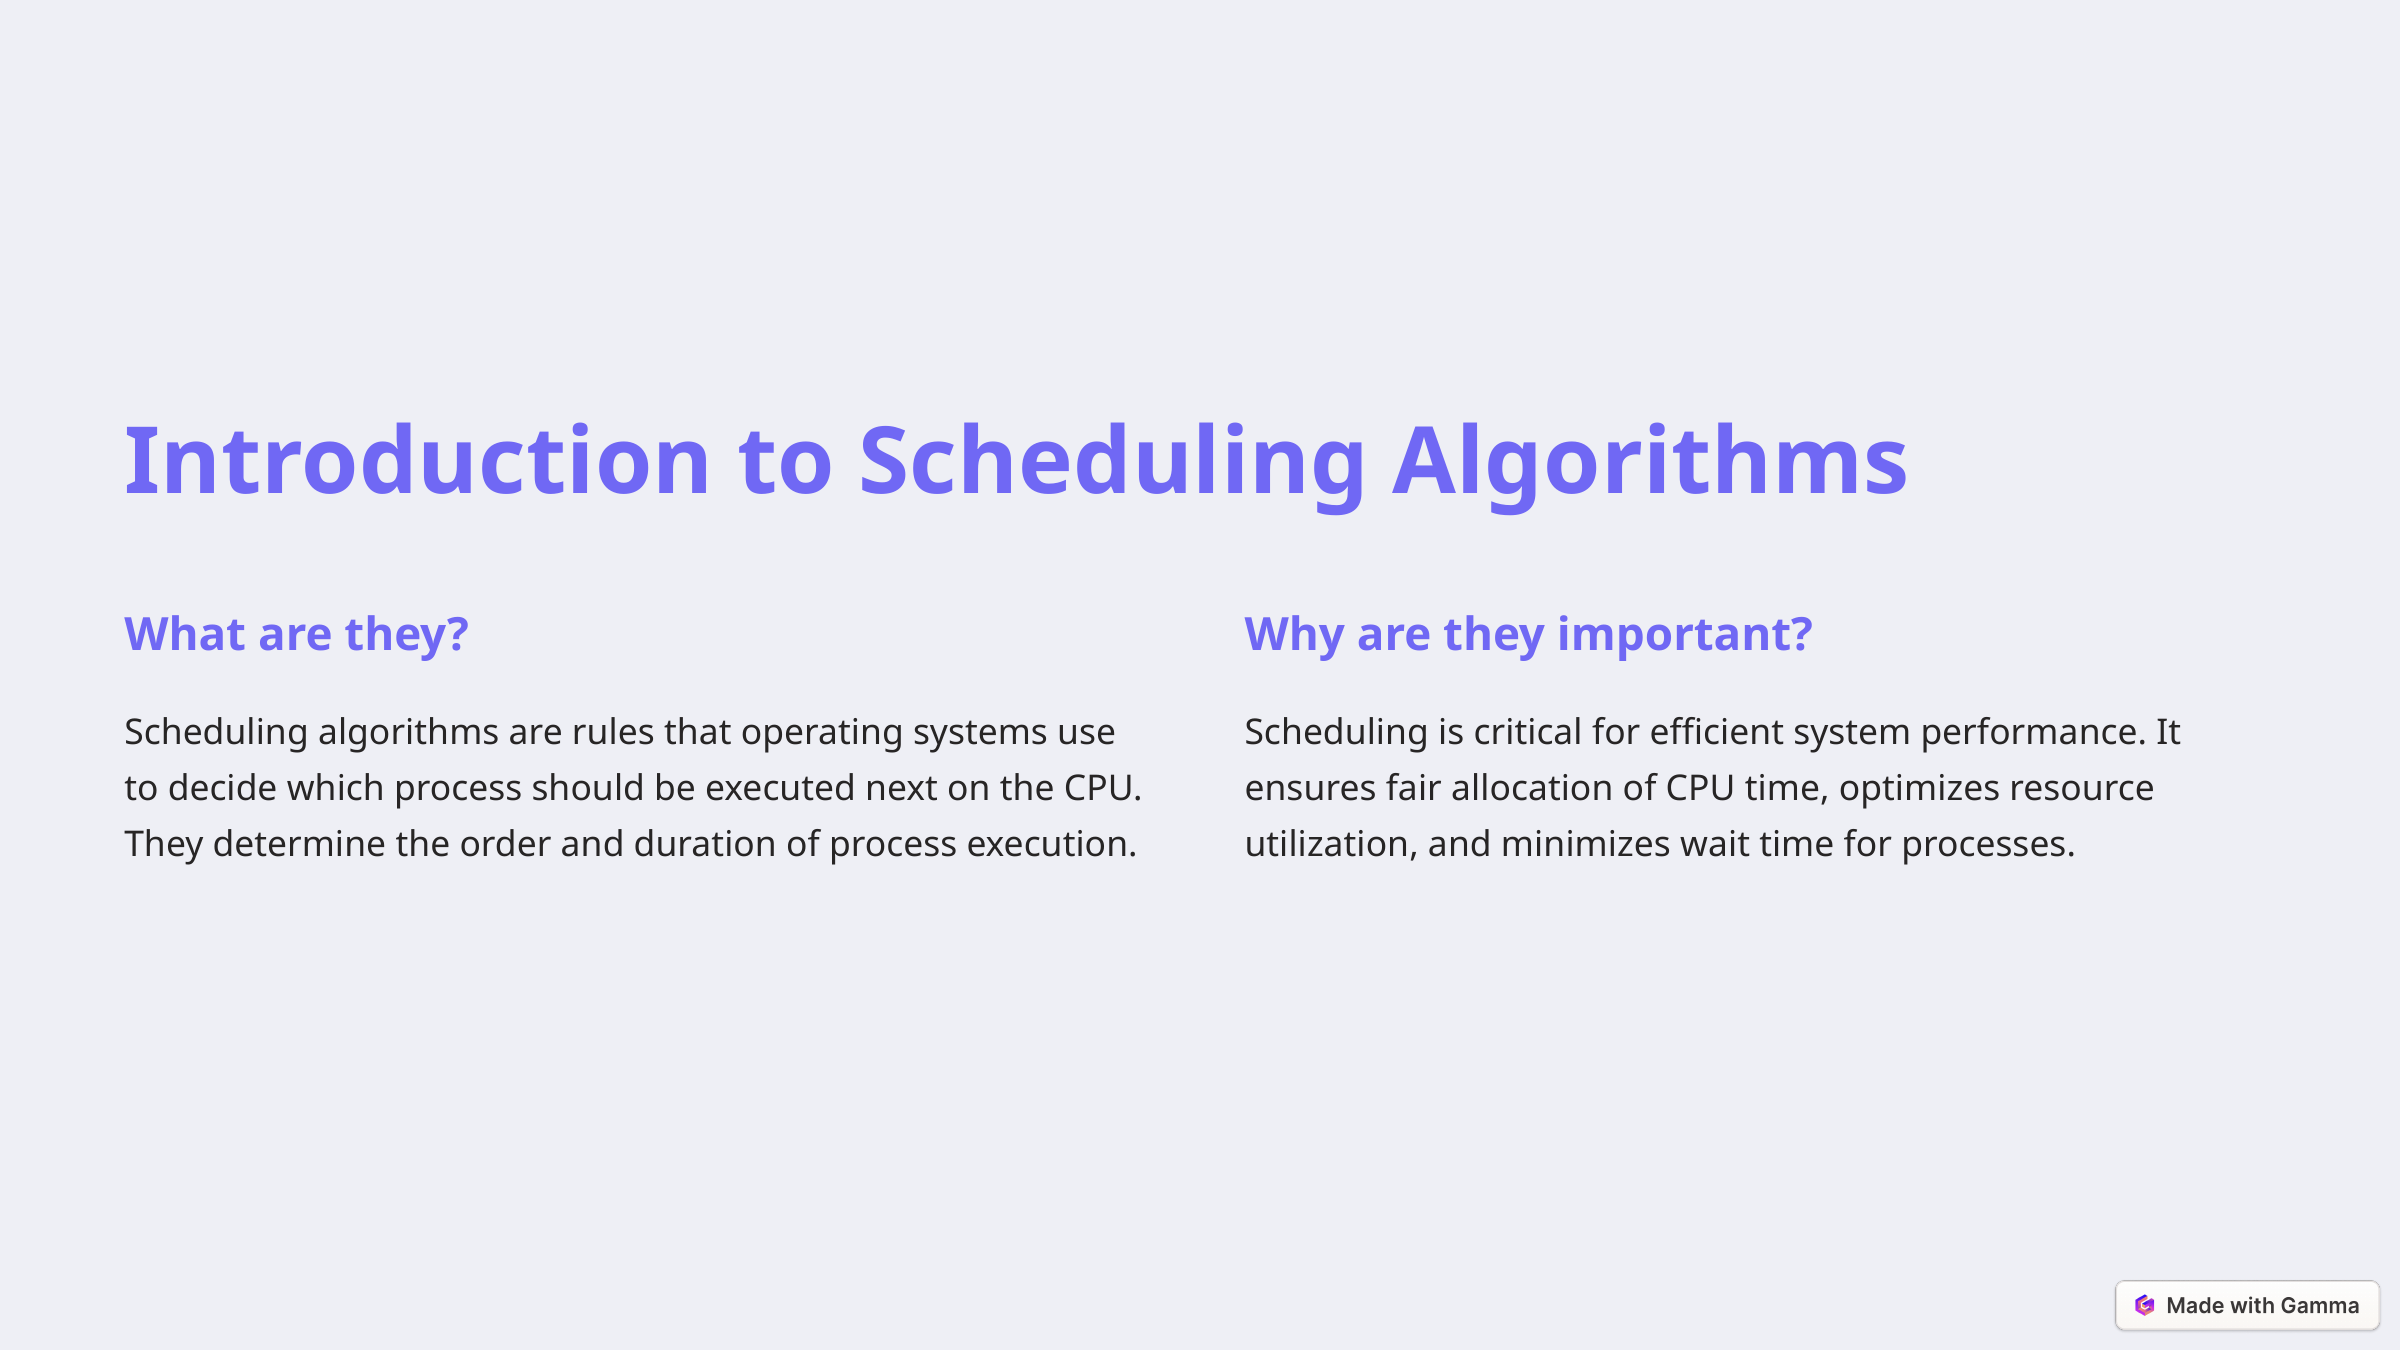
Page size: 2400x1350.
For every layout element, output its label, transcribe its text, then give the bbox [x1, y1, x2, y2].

text_box Scheduling algorithms are rules that operating systems use to decide which process should be executed next on the CPU. They determine the order and duration of process execution. [124, 695, 1157, 923]
text_box What are they? [124, 601, 592, 660]
picture [2106, 1271, 2389, 1339]
text_box Scheduling is critical for efficient system performance. It ensures fair allocation of CPU time, optimizes resource utilization, and minimizes wait time for processes. [1244, 695, 2277, 866]
text_box Why are they important? [1244, 601, 1752, 660]
text_box Introduction to Scheduling Algorithms [124, 395, 1705, 513]
